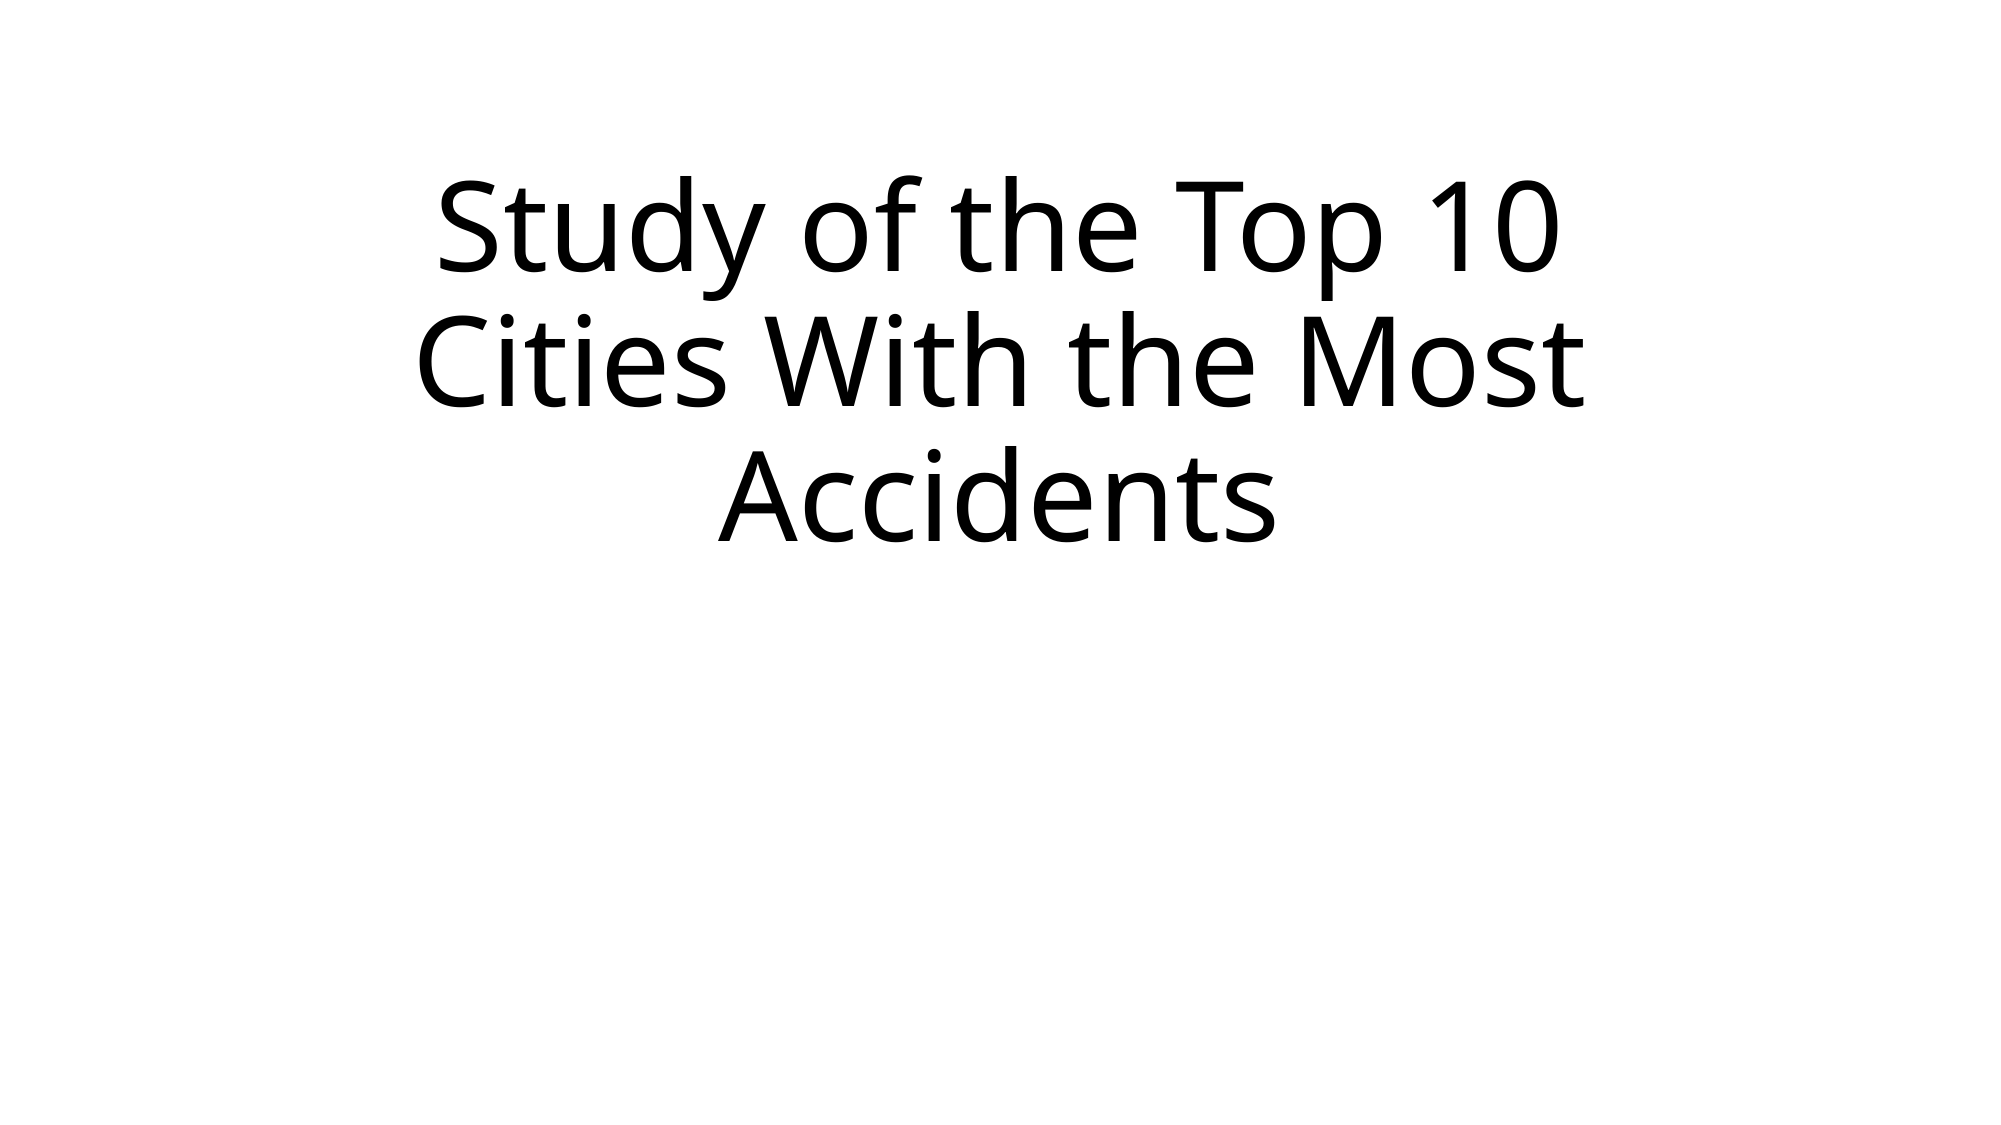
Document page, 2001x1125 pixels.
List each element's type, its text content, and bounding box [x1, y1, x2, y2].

title Study of the Top 10 Cities With the Most Accidents [249, 184, 1750, 576]
